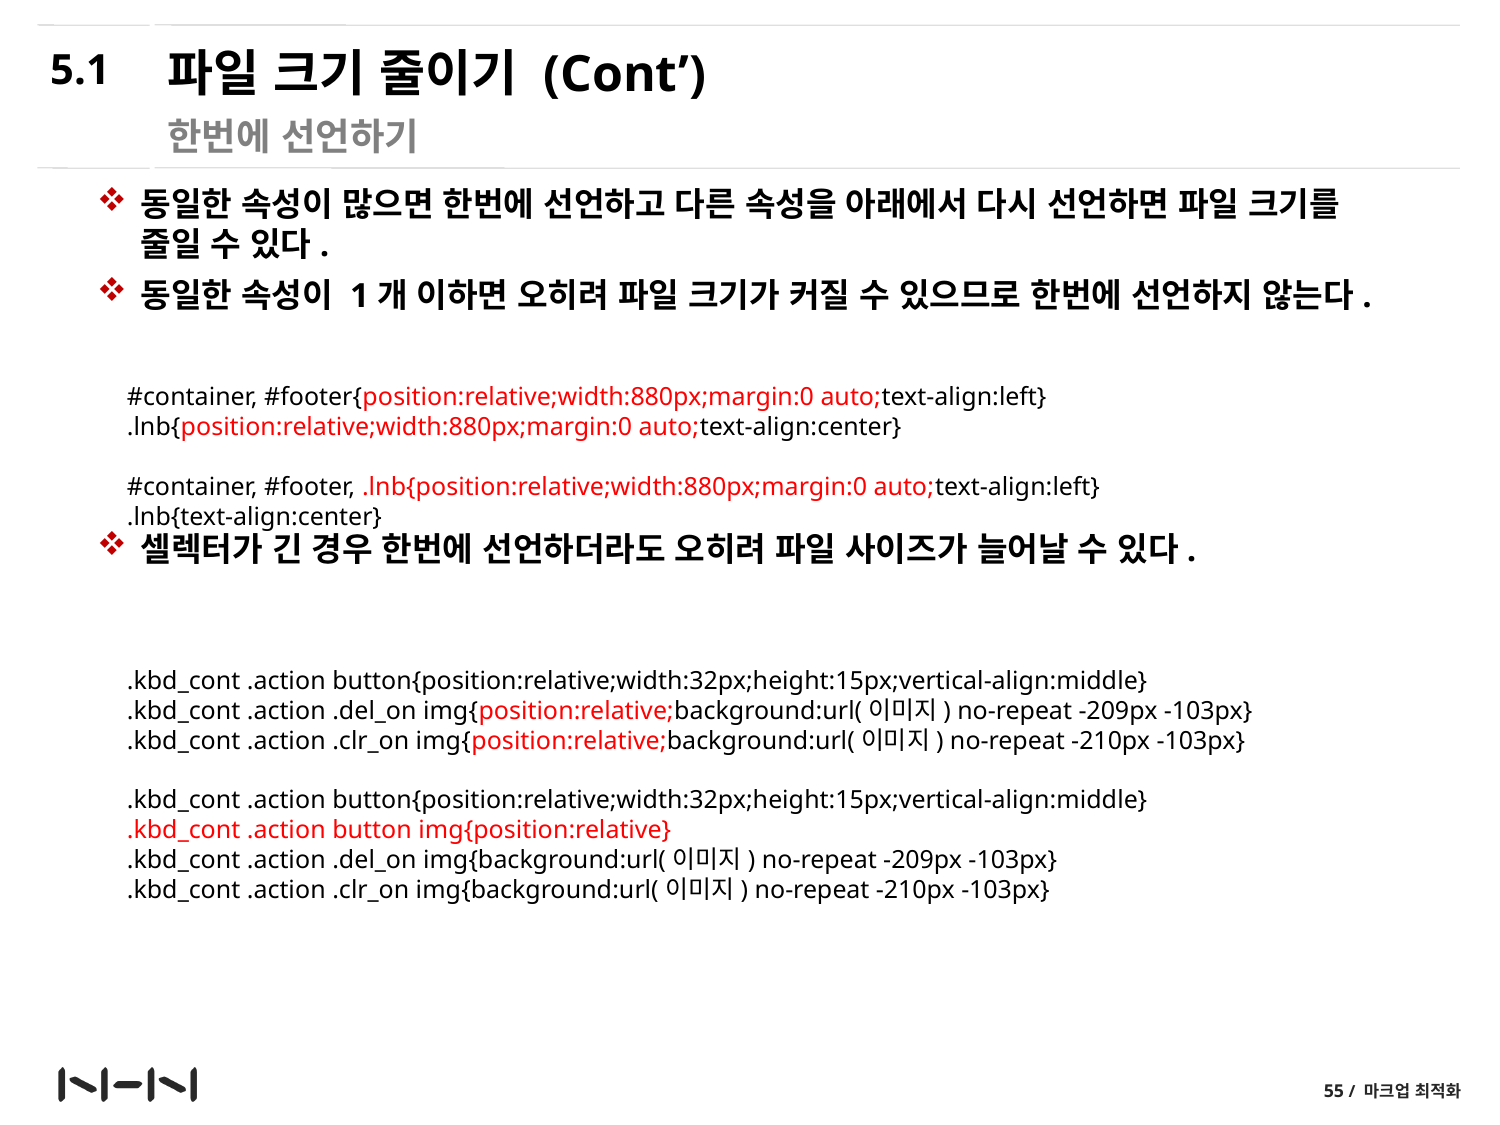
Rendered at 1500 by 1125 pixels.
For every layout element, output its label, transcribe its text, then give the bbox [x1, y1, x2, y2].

title 파일 크기 줄이기 (Cont’) [152, 35, 1425, 108]
text_box .kbd_cont .action button{position:relative;width:32px;height:15px;vertical-align:middle} .kbd_cont .action .del_on img{position:relative;background:url(이미지) no-repeat -209px -103px} .kbd_cont .action .clr_on img{position:relative;background:url(이미지) no-repeat -210px -103px} .kbd_cont .action button{position:relative;width:32px;height:15px;vertical-align:middle} .kbd_cont .action button img{position:relative} .kbd_cont .action .del_on img{background:url(이미지) no-repeat -209px -103px} .kbd_cont .action .clr_on img{background:url(이미지) no-repeat -210px -103px} [112, 656, 1500, 912]
text_box #container, #footer{position:relative;width:880px;margin:0 auto;text-align:left} .lnb{position:relative;width:880px;margin:0 auto;text-align:center} #container, #footer, .lnb{position:relative;width:880px;margin:0 auto;text-align:left} .lnb{text-align:center} [112, 373, 1474, 538]
list 동일한 속성이 많으면 한번에 선언하고 다른 속성을 아래에서 다시 선언하면 파일 크기를 줄일 수 있다. 동일한 속성이 1개 이하면 오히려 파일 크기가 커질 수 있으므로 한번에 선언하지 않는다. 셀렉터가 긴 경우 한번에 선언하더라도 오히려 파일 사이즈가 늘어날 수 있다. [82, 175, 1418, 973]
list 5.1 [35, 35, 141, 106]
table_header 주석, 들여쓰기, 빈줄 제거 전 [58, 1067, 197, 1102]
list 한번에 선언하기 [152, 105, 915, 164]
